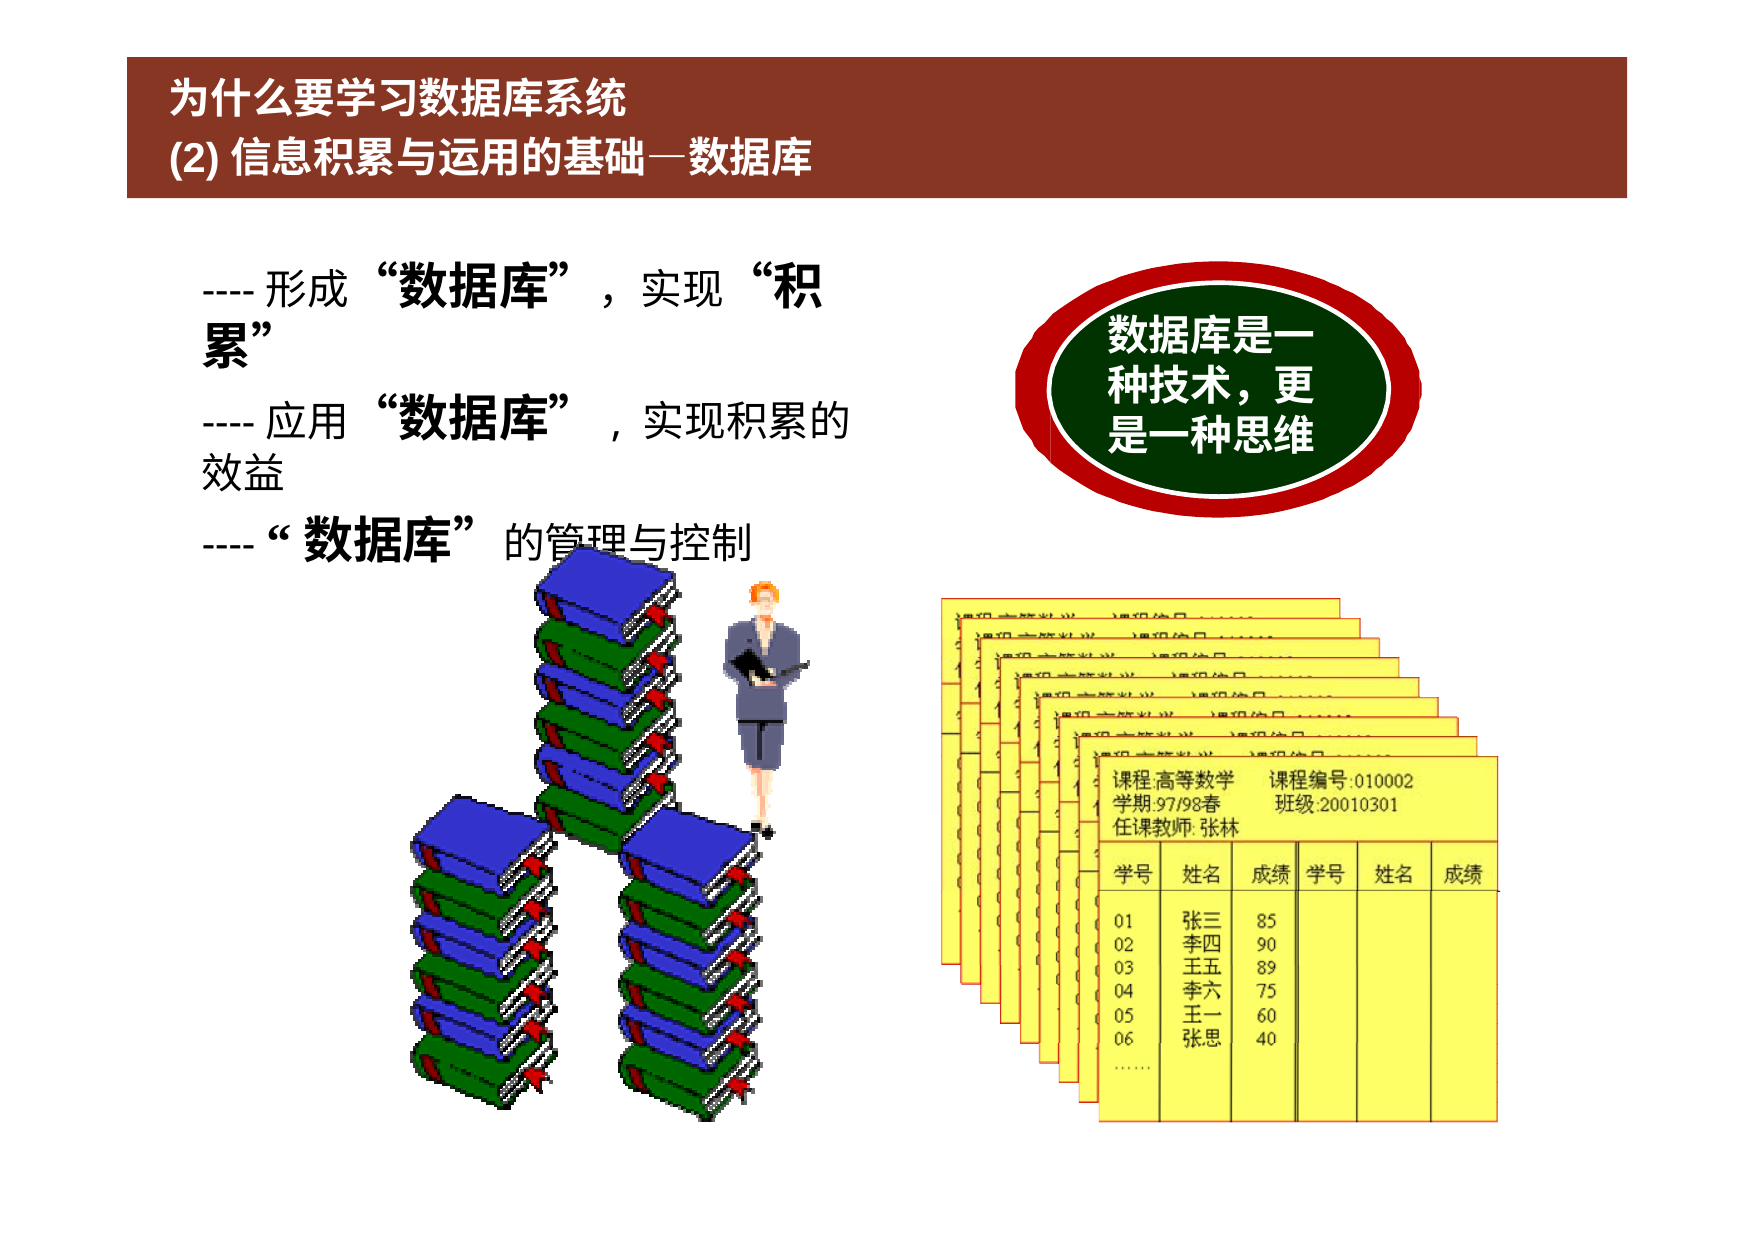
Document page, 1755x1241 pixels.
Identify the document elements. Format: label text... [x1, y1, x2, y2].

text_box ----形成“数据库”，实现“积累” ----应用“数据库”, 实现积累的效益 ---- “数据库”的管理与控制 [199, 240, 853, 569]
text_box [941, 697, 1459, 736]
text_box [406, 540, 812, 1122]
text_box [1038, 1043, 1498, 1064]
text_box [941, 618, 1381, 657]
text_box [1078, 1082, 1498, 1103]
title 为什么要学习数据库系统 (2)信息积累与运用的基础—数据库 [168, 59, 831, 279]
text_box [960, 965, 1498, 985]
text_box [941, 756, 1501, 892]
text_box [980, 984, 1498, 1004]
text_box [1020, 1023, 1498, 1044]
text_box [1048, 325, 1083, 454]
text_box 数据库是一 种技术，更 是一种思维 [1083, 306, 1338, 459]
text_box [1113, 282, 1325, 306]
text_box [941, 891, 1498, 965]
text_box [941, 598, 1342, 618]
text_box [941, 736, 1479, 756]
text_box [1015, 261, 1422, 518]
text_box [1058, 1063, 1498, 1083]
text_box [941, 677, 1421, 697]
text_box [1098, 1102, 1498, 1124]
text_box [1000, 1003, 1498, 1024]
text_box [1089, 313, 1389, 497]
text_box [941, 657, 1401, 677]
